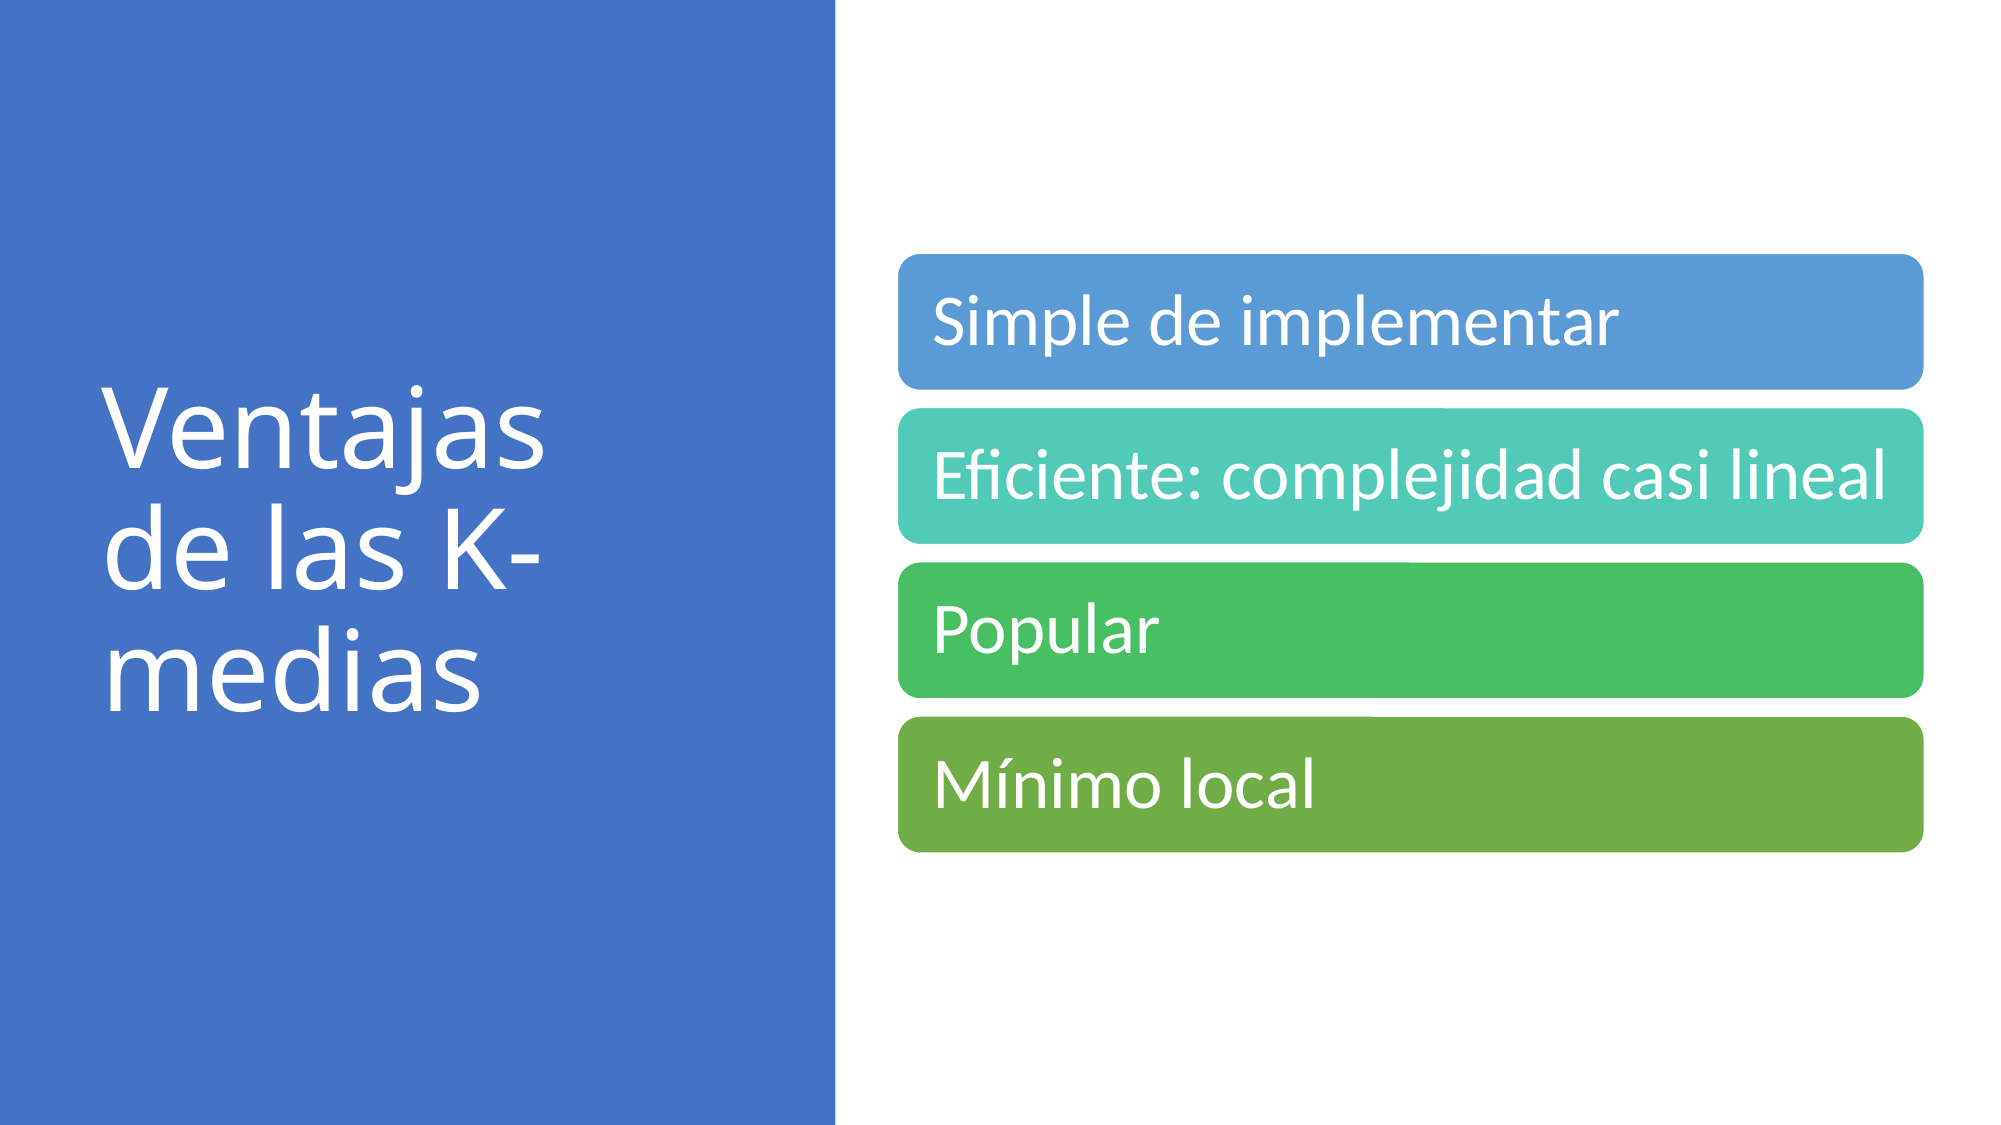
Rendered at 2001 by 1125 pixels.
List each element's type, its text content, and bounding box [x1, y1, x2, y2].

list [897, 101, 1925, 1005]
text_box [0, 0, 836, 1125]
title Ventajas de las K-medias [86, 101, 711, 1005]
